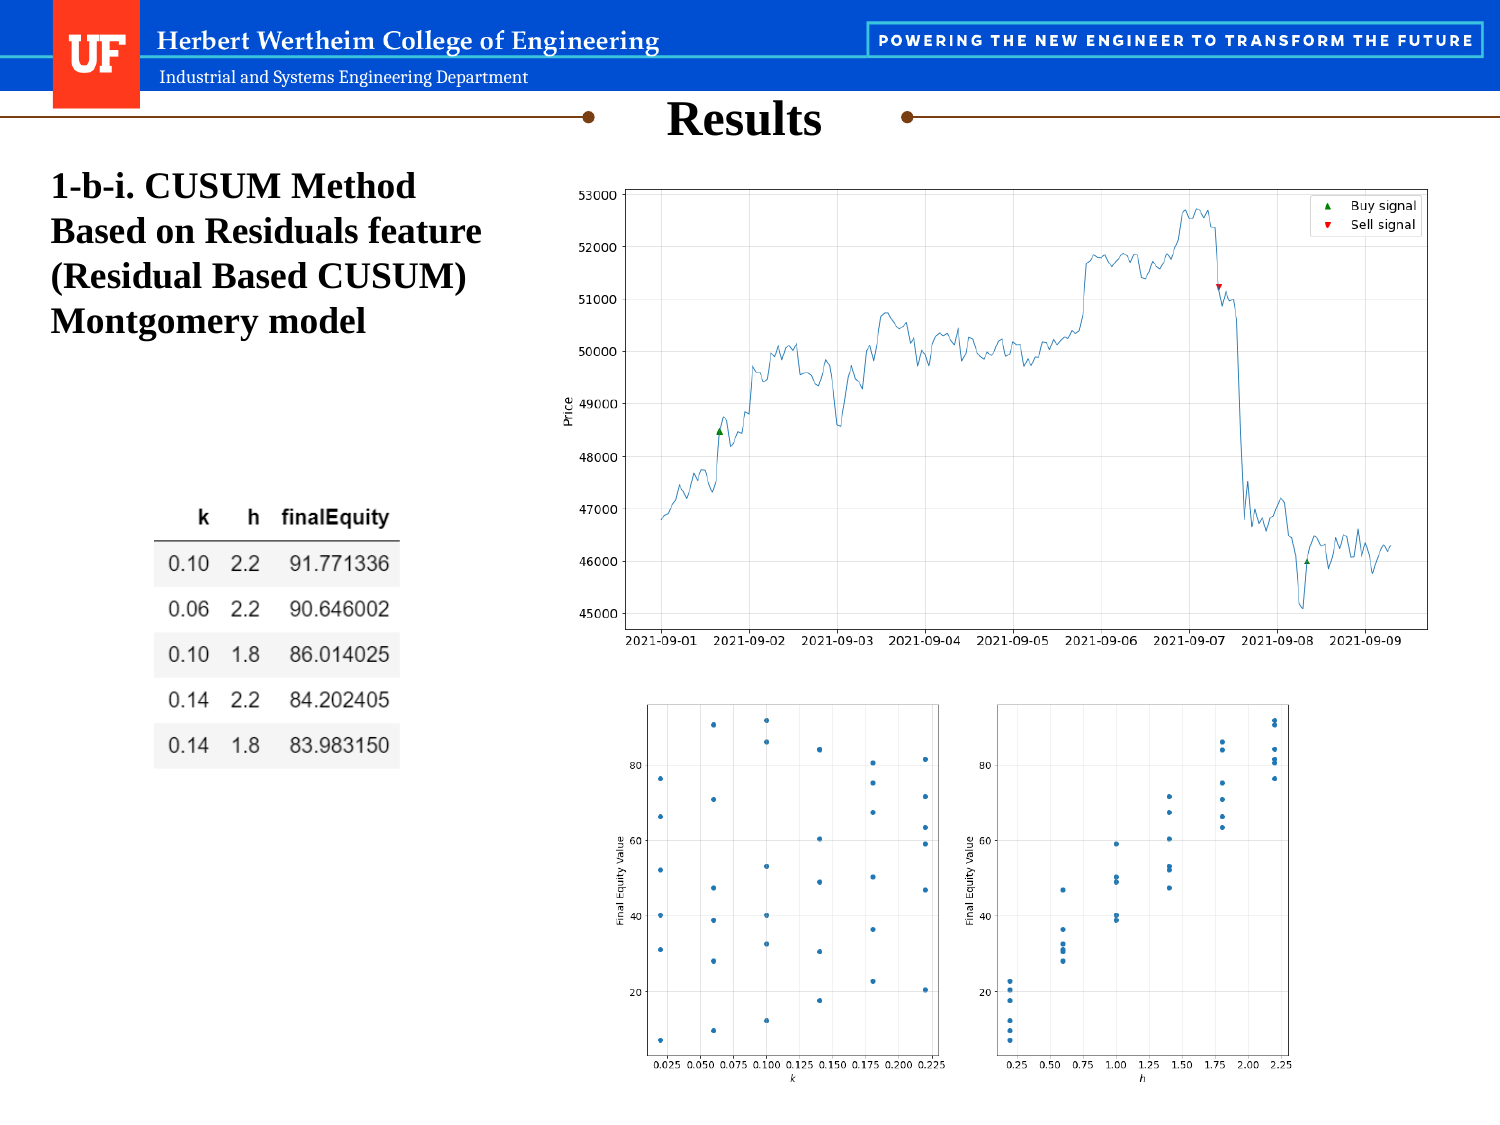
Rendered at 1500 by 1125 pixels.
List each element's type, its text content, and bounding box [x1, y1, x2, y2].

picture [0, 0, 1500, 117]
picture [555, 182, 1433, 654]
text_box 1-b-i. CUSUM Method Based on Residuals feature (Residual Based CUSUM) Montgomery model [35, 153, 521, 349]
picture [610, 698, 1298, 1089]
text_box Results [651, 78, 844, 153]
picture [153, 496, 403, 775]
